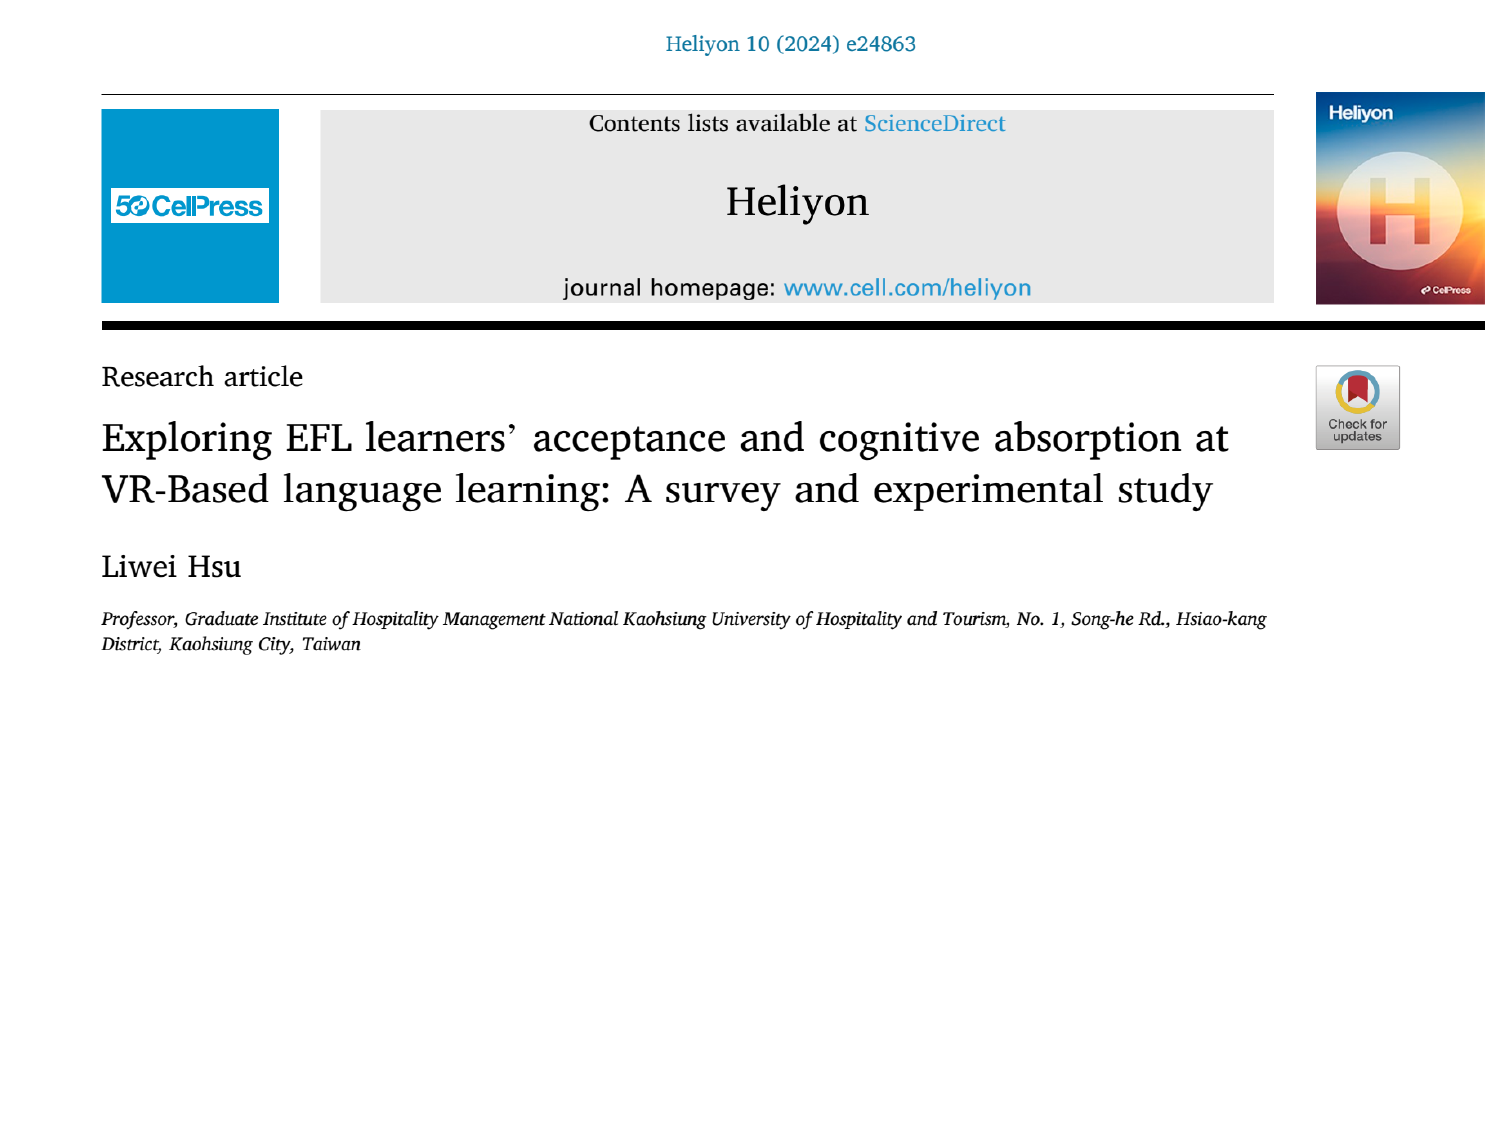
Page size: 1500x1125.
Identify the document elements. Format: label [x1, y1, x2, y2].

picture [17, 0, 1500, 682]
